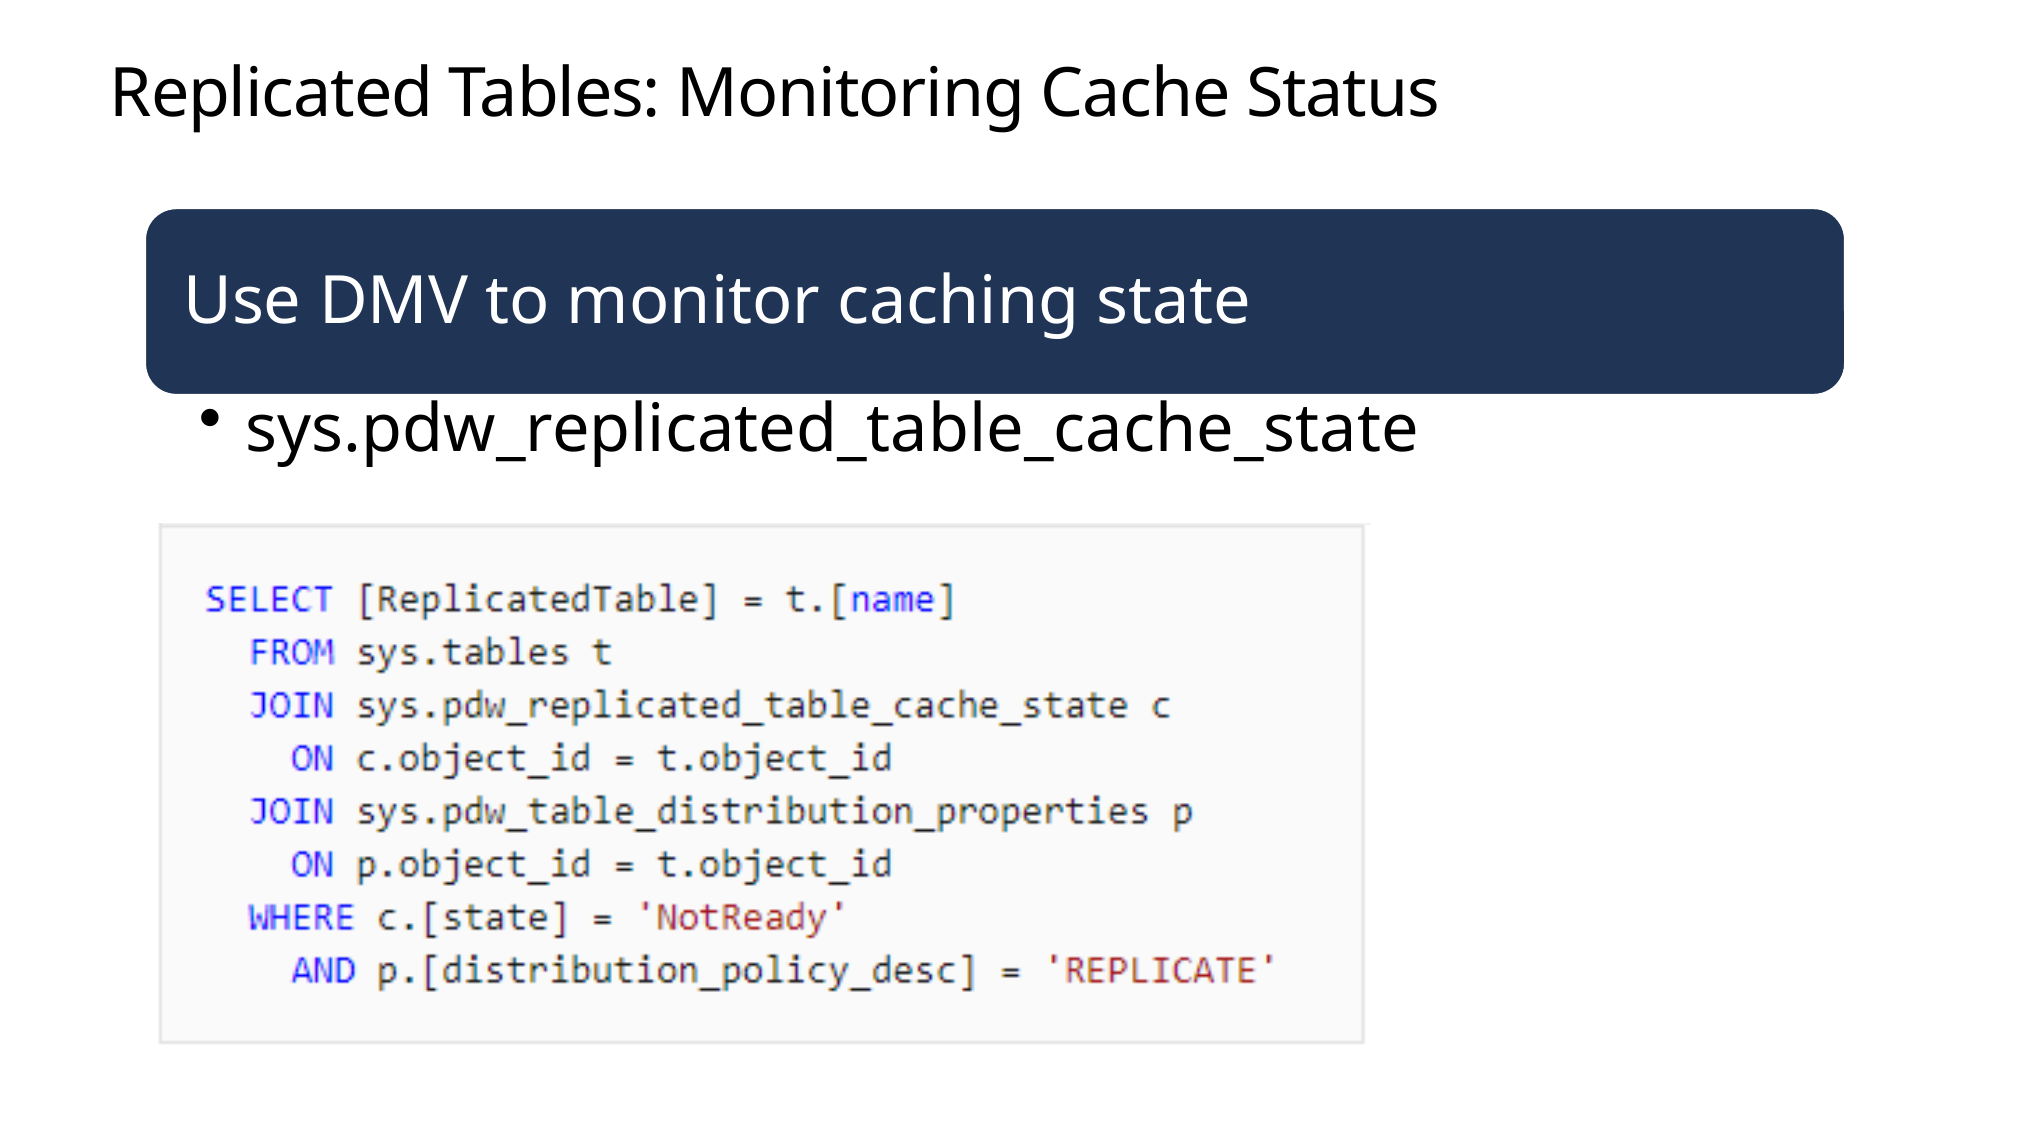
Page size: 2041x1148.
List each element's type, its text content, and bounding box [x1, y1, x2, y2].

picture [157, 523, 1371, 1057]
title Replicated Tables: Monitoring Cache Status [109, 53, 1931, 131]
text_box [145, 198, 1846, 553]
